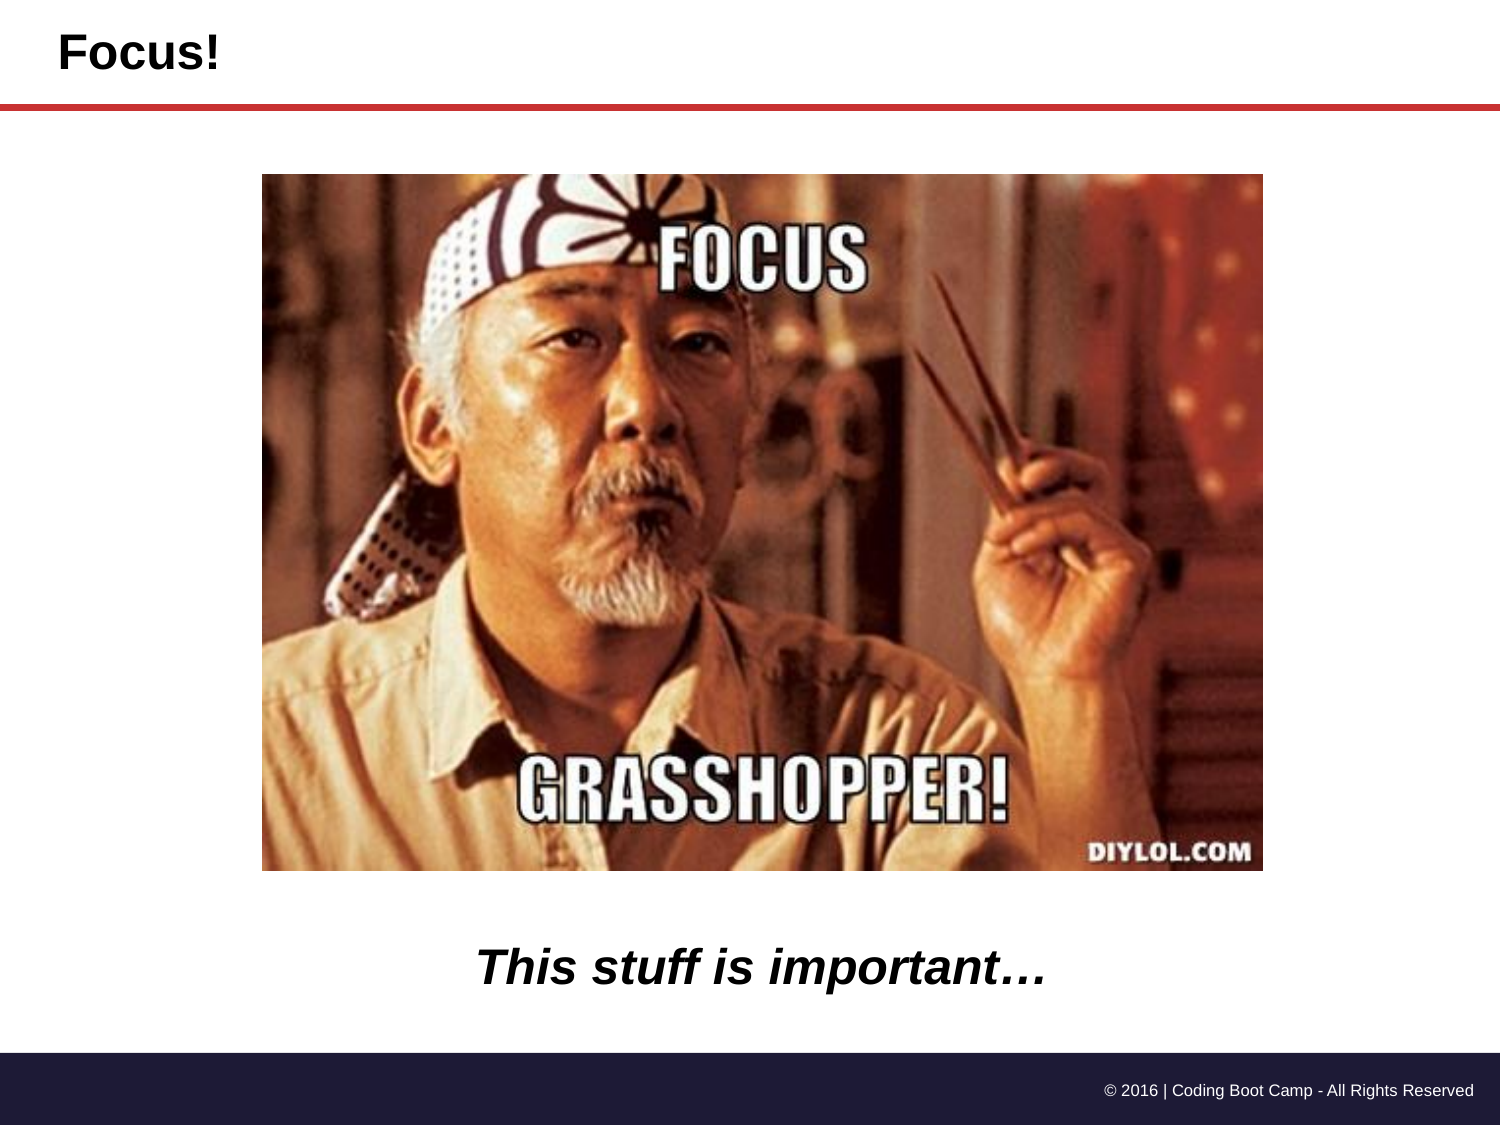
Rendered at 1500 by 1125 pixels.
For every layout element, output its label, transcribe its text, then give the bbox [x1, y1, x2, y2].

title Focus! [49, 0, 948, 108]
picture [262, 174, 1263, 872]
text_box This stuff is important… [467, 927, 1058, 1002]
